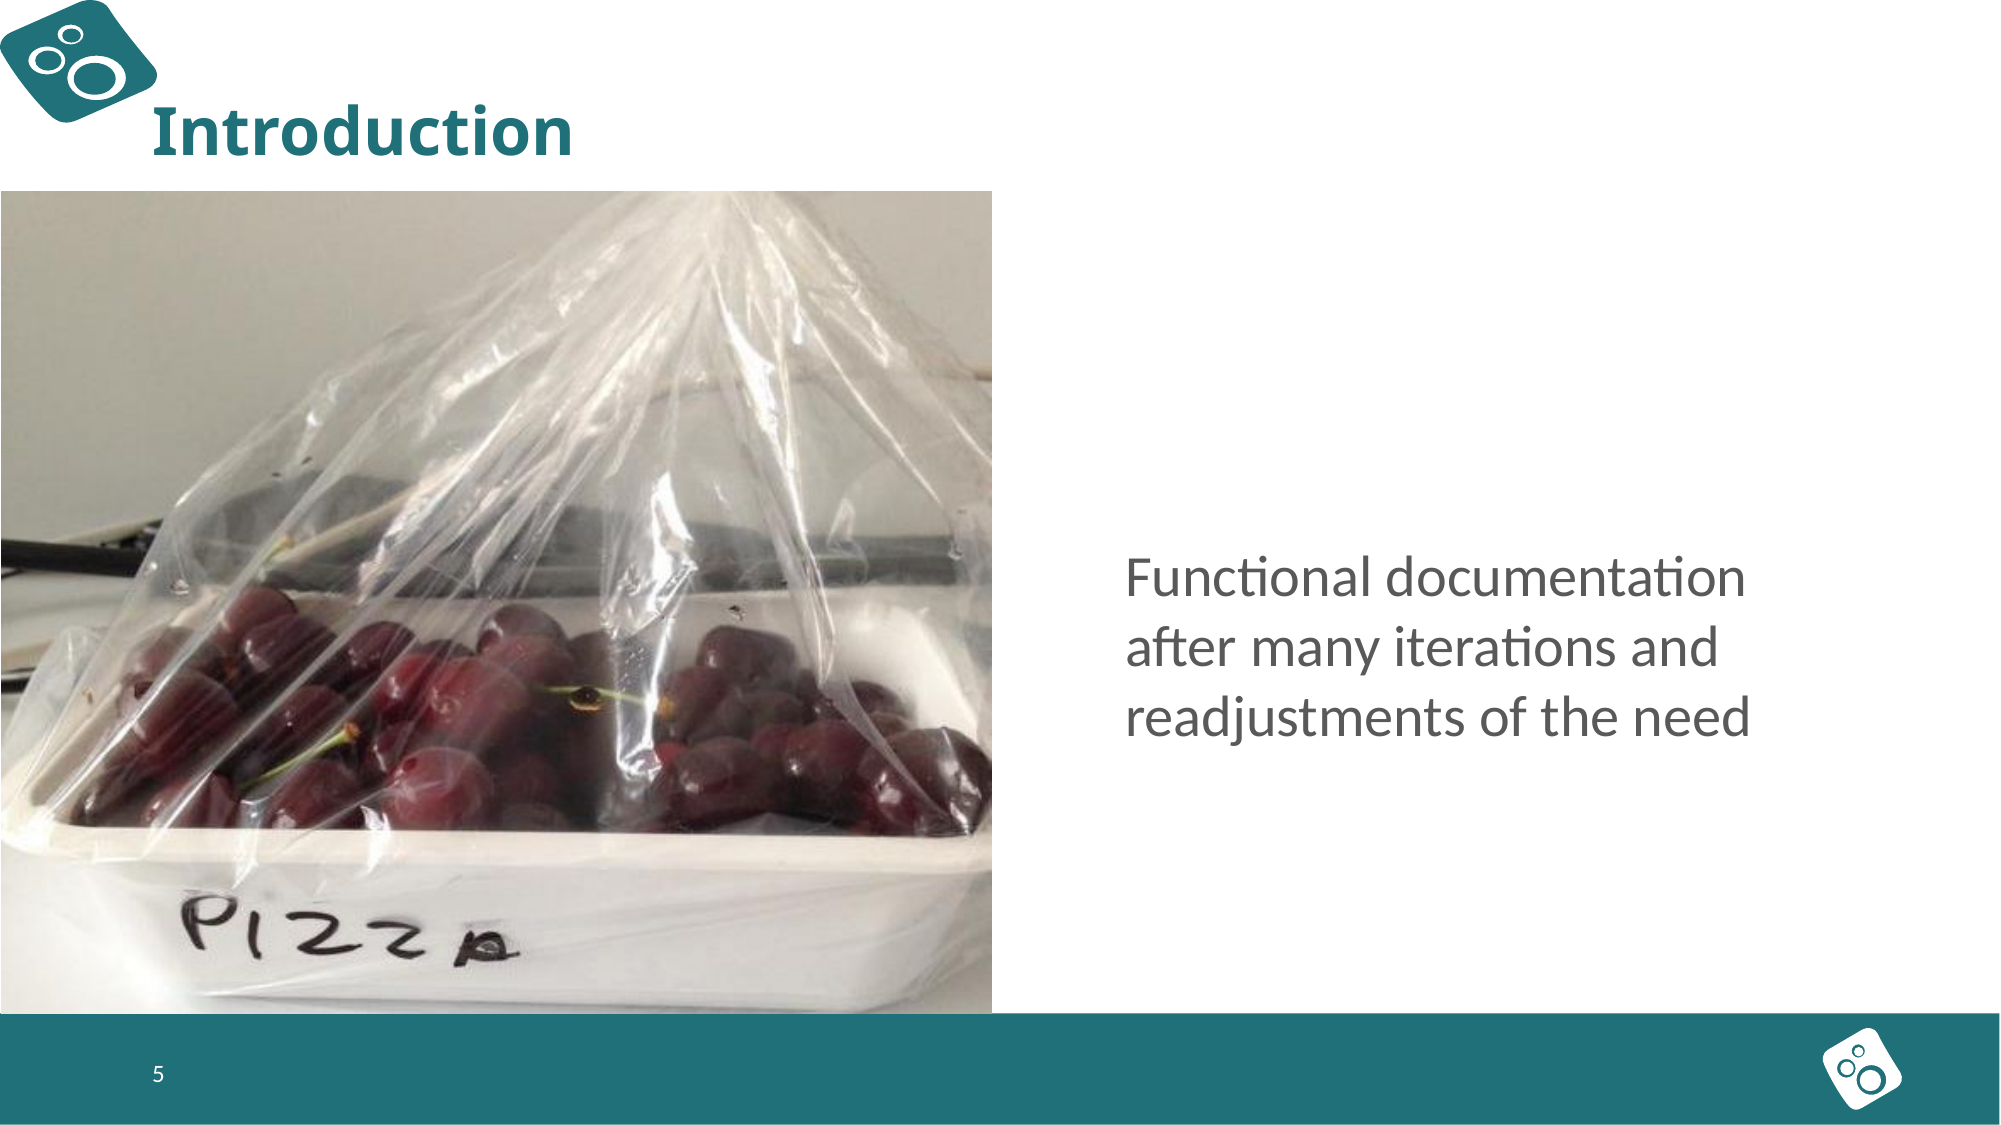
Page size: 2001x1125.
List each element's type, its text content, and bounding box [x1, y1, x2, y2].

text_box <number> [137, 1042, 342, 1103]
text_box Functional documentation after many iterations and readjustments of the need [1110, 531, 1871, 756]
text_box Introduction [137, 59, 1863, 208]
picture [1, 190, 992, 1014]
